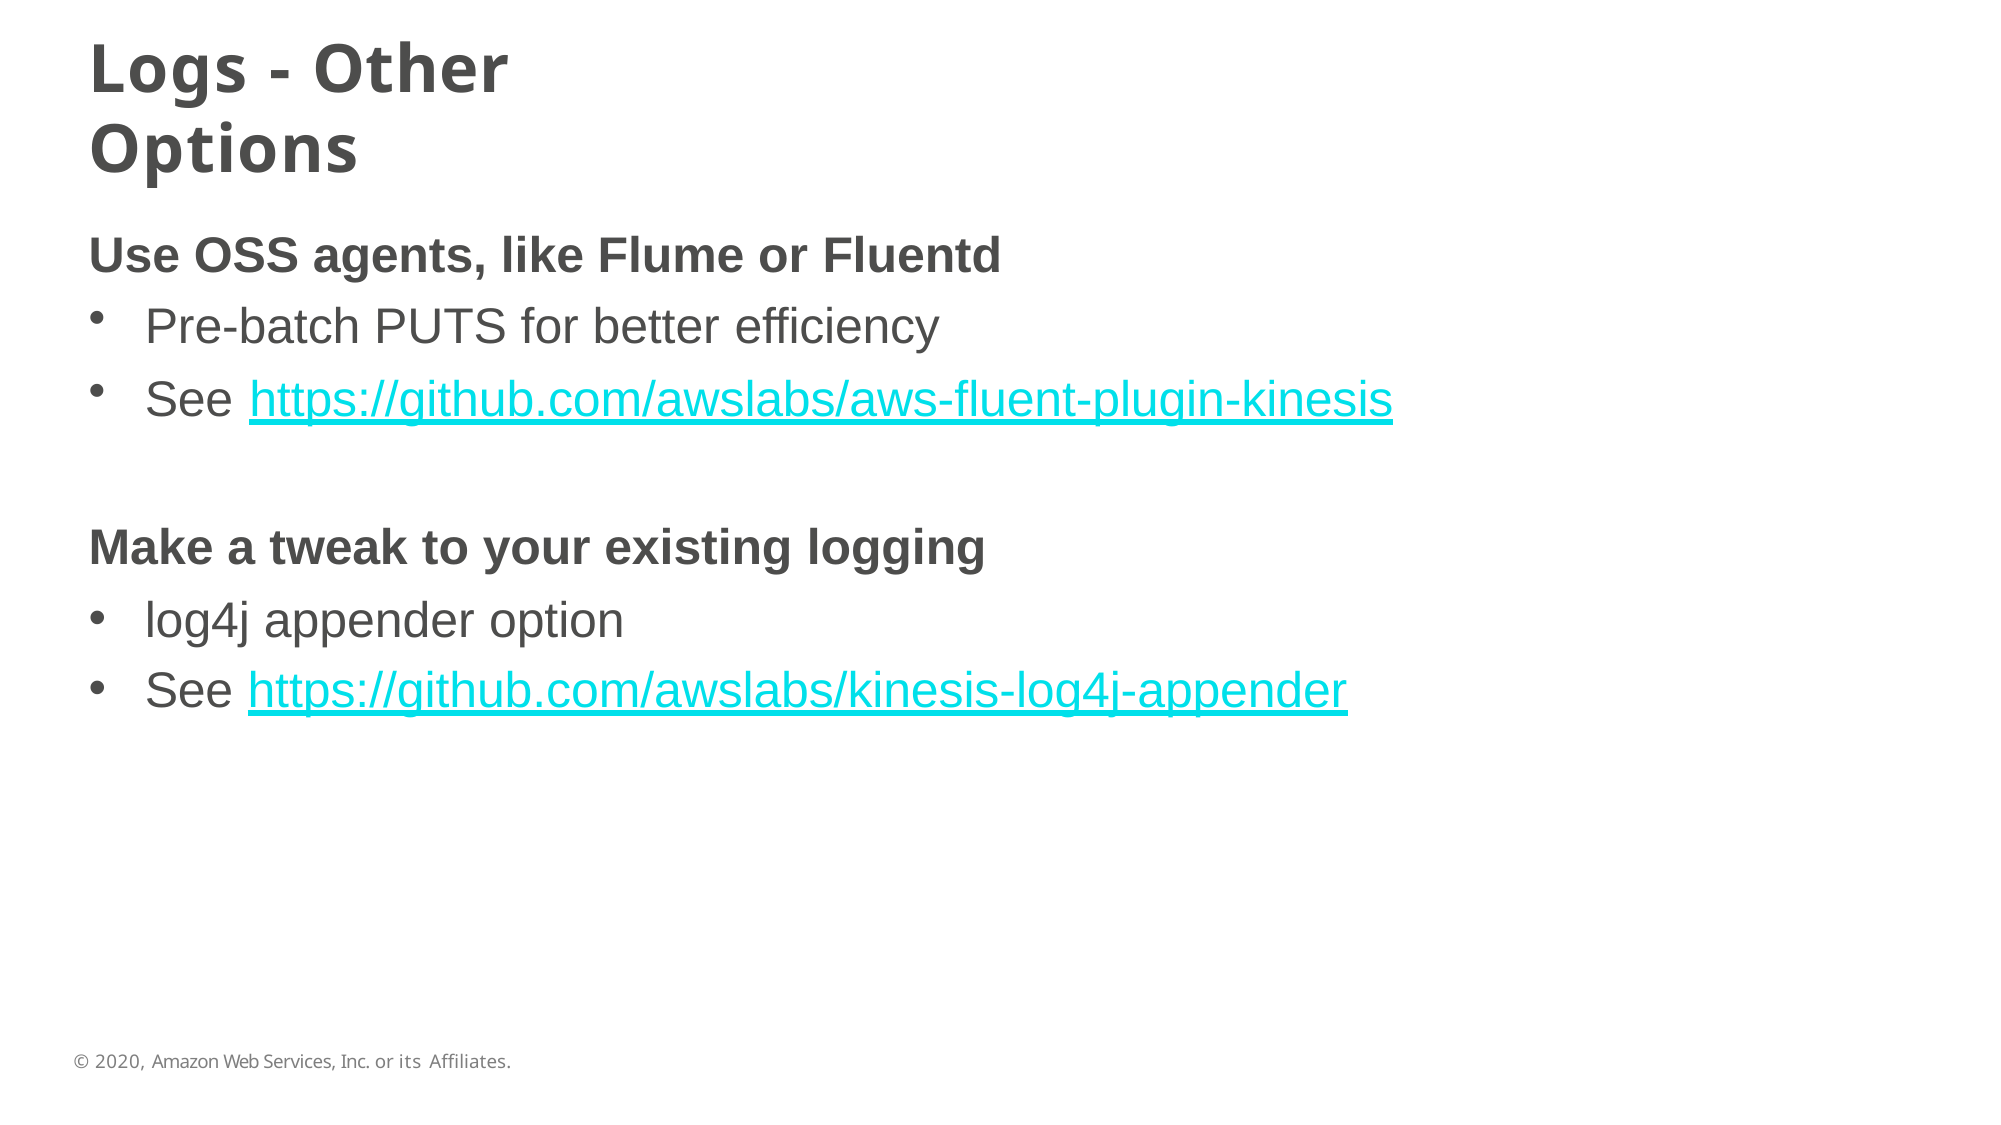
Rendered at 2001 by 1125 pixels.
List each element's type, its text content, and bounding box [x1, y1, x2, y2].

footer © 2020, Amazon Web Services, Inc. or its Affiliates. [71, 1048, 524, 1125]
title Logs - Other Options [86, 24, 742, 210]
text_box Use OSS agents, like Flume or Fluentd Pre-batch PUTS for better efficiency See https://github.com/awslabs/aws-fluent-plugin-kinesis Make a tweak to your existing logging log4j appender option See https://github.com/awslabs/kinesis-log4j-appender [86, 210, 1402, 718]
